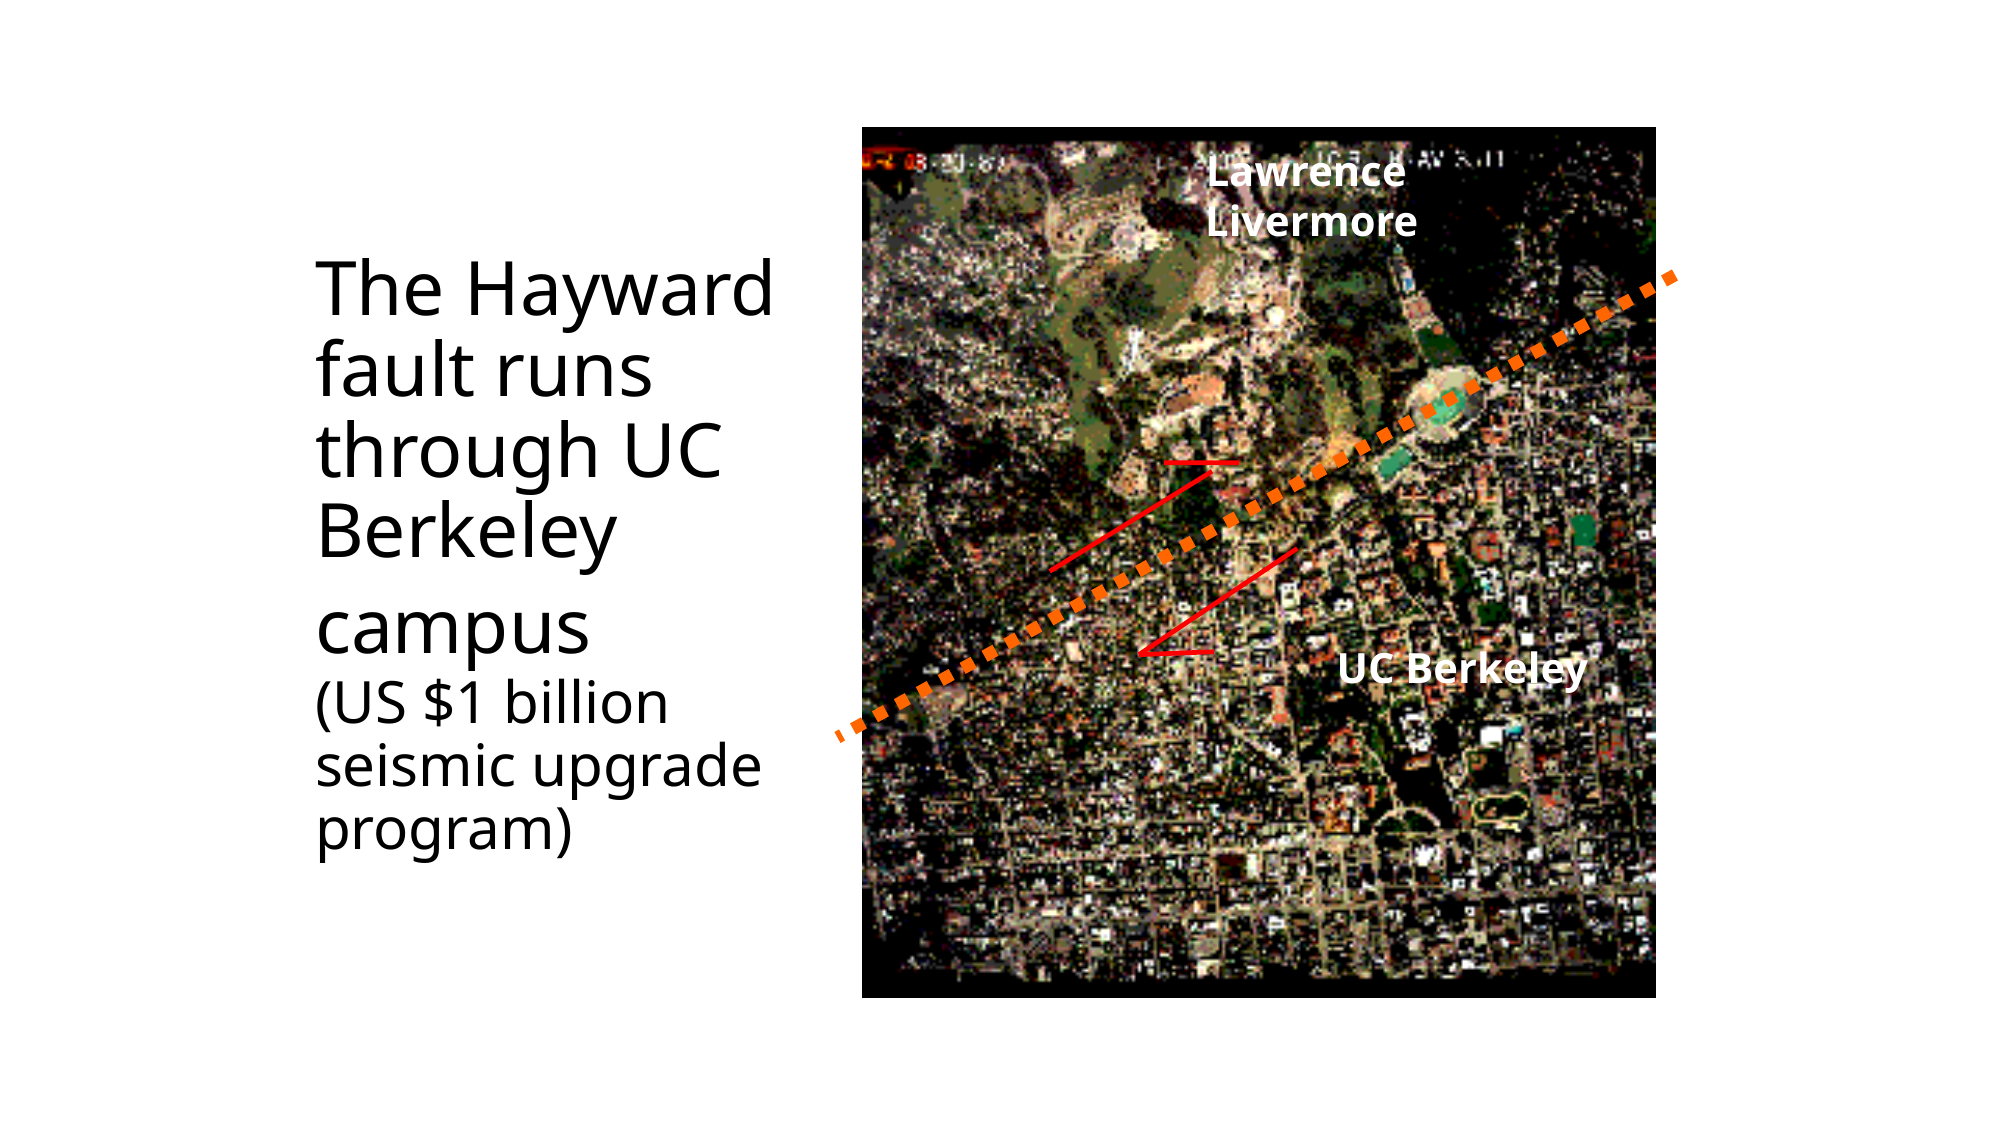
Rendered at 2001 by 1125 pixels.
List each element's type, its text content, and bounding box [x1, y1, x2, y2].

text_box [1136, 551, 1300, 652]
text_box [1049, 462, 1240, 572]
picture [862, 126, 1656, 998]
title The Hayward fault runs through UC Berkeley campus (US $1 billion seismic upgrade program) [300, 99, 813, 1013]
